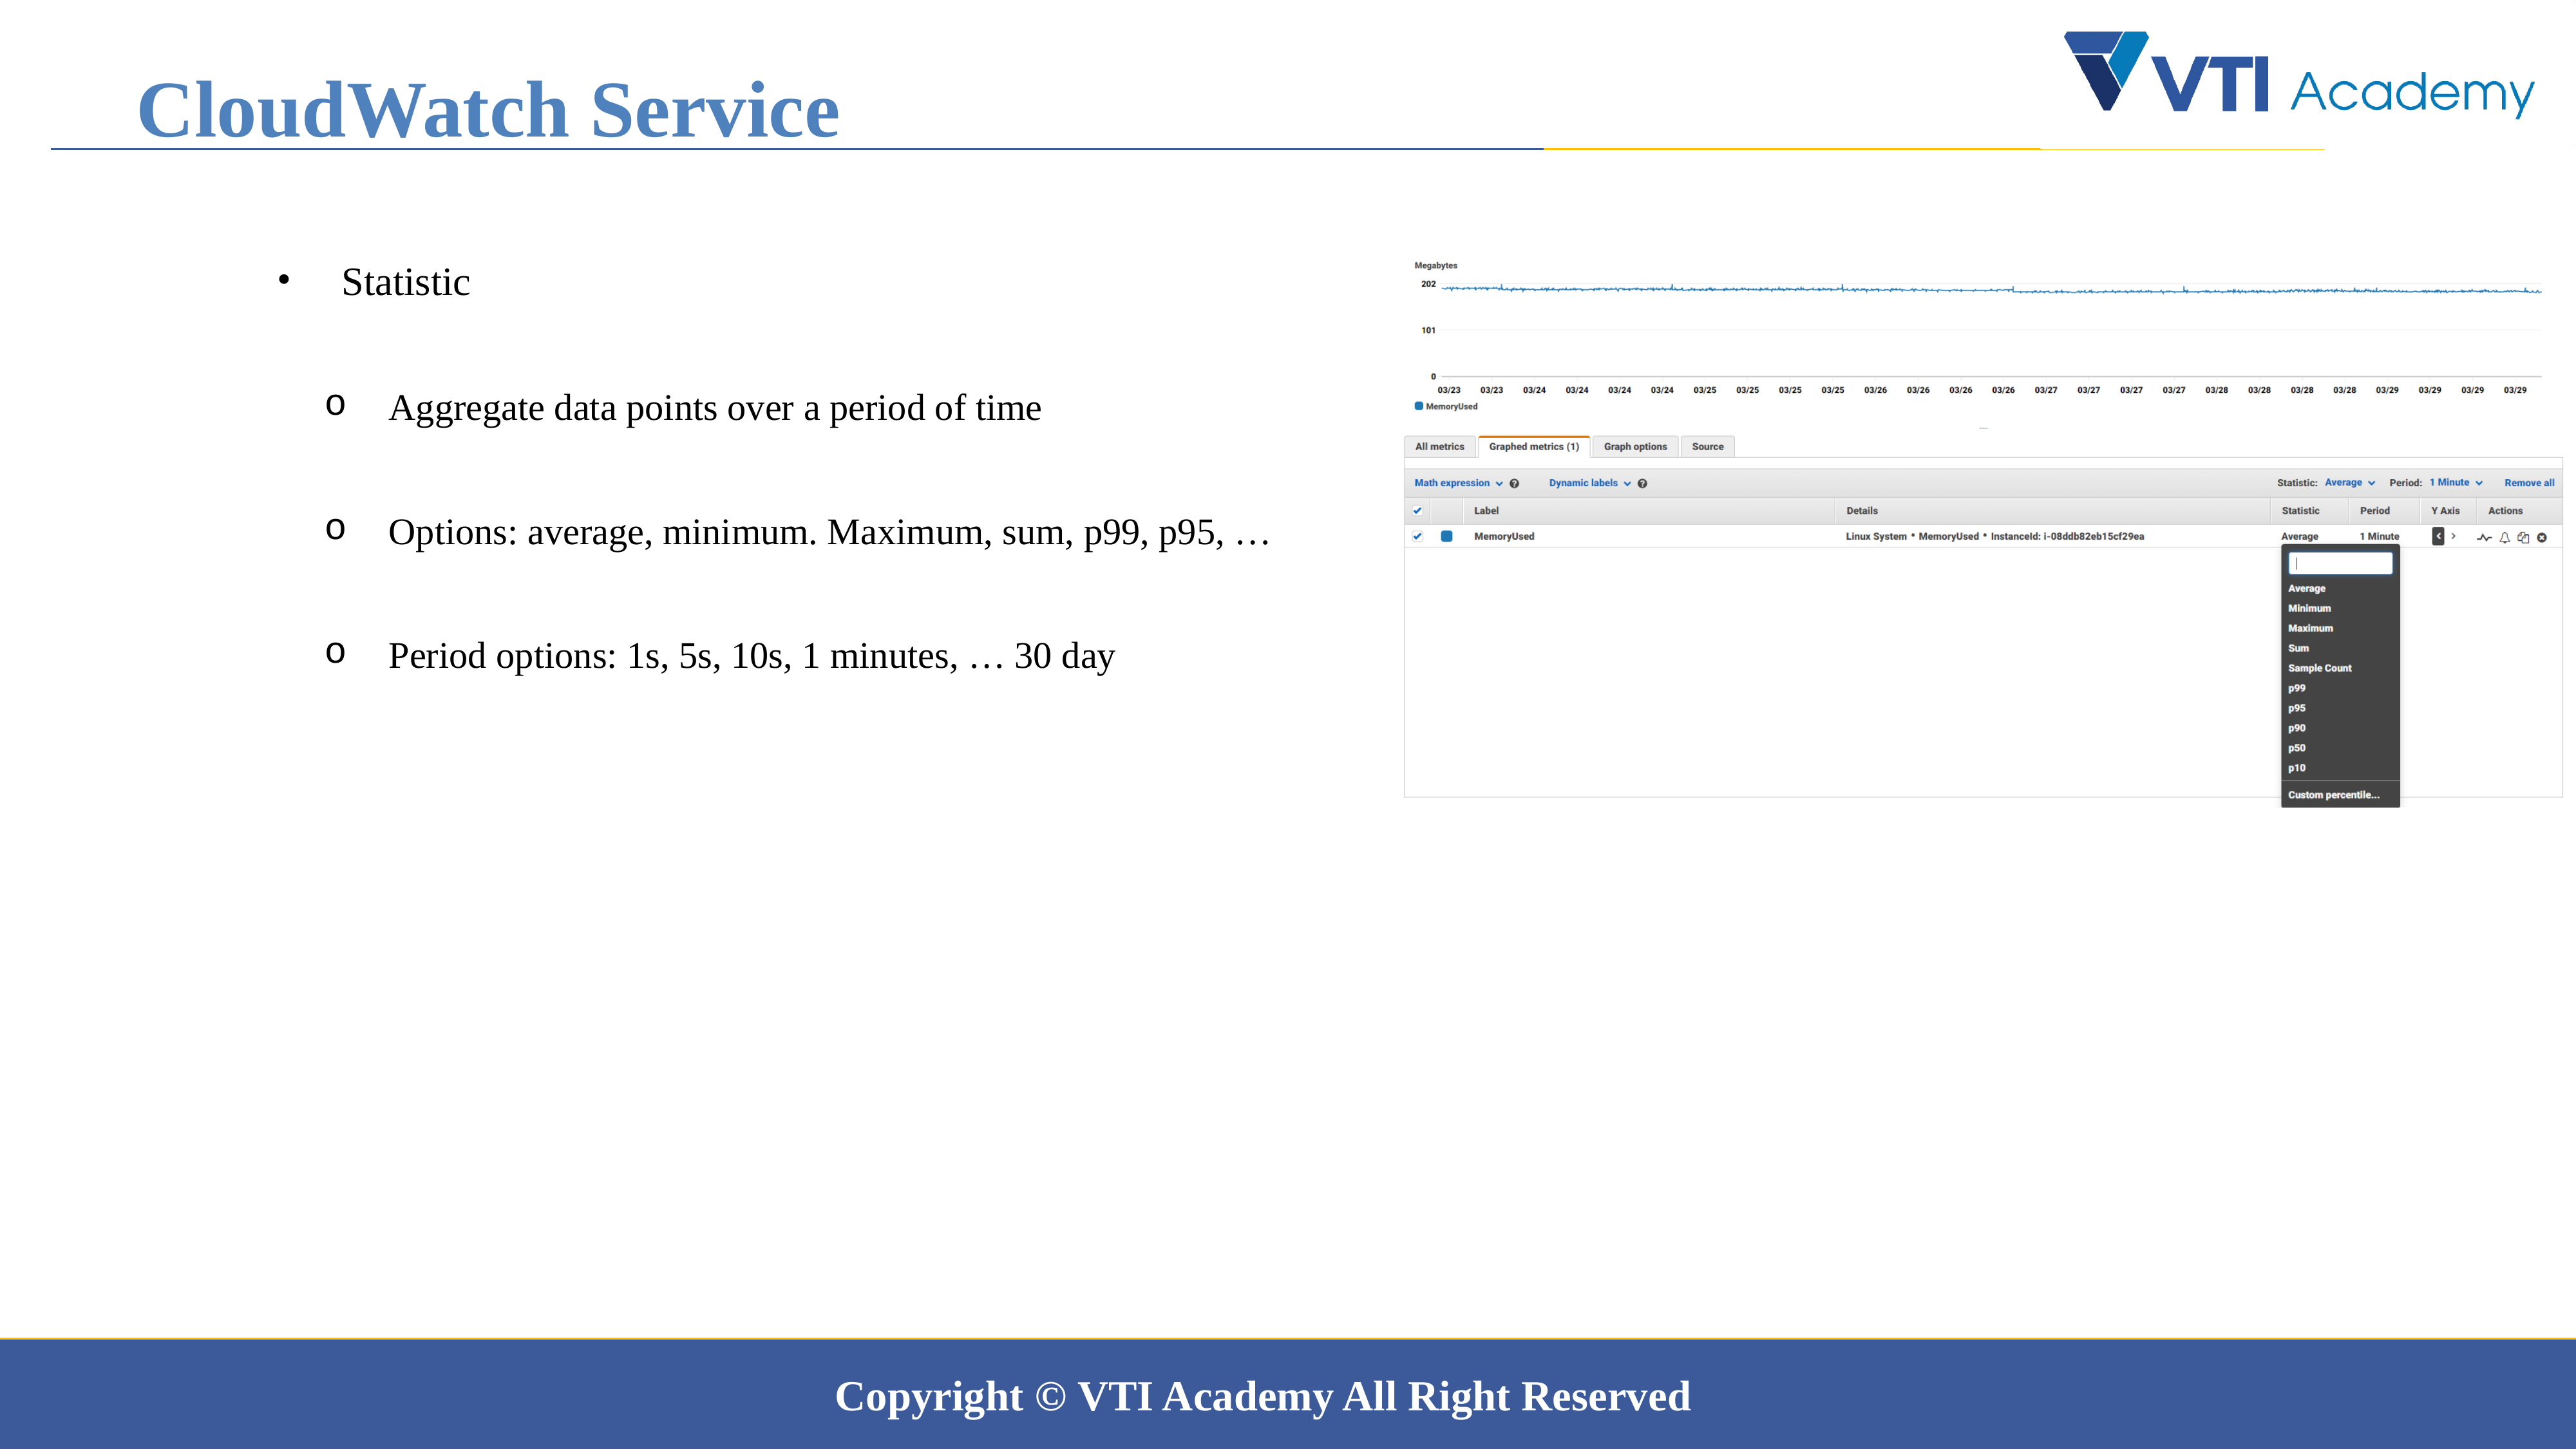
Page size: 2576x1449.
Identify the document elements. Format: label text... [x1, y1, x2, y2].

picture [2034, 0, 2576, 149]
text_box CloudWatch Service [126, 60, 1081, 149]
picture [1395, 250, 2576, 808]
text_box Statistic Aggregate data points over a period of time Options: average, minimum. Maximum, sum, p99, p95, … Period options: 1s, 5s, 10s, 1 minutes, … 30 day [126, 250, 1395, 777]
